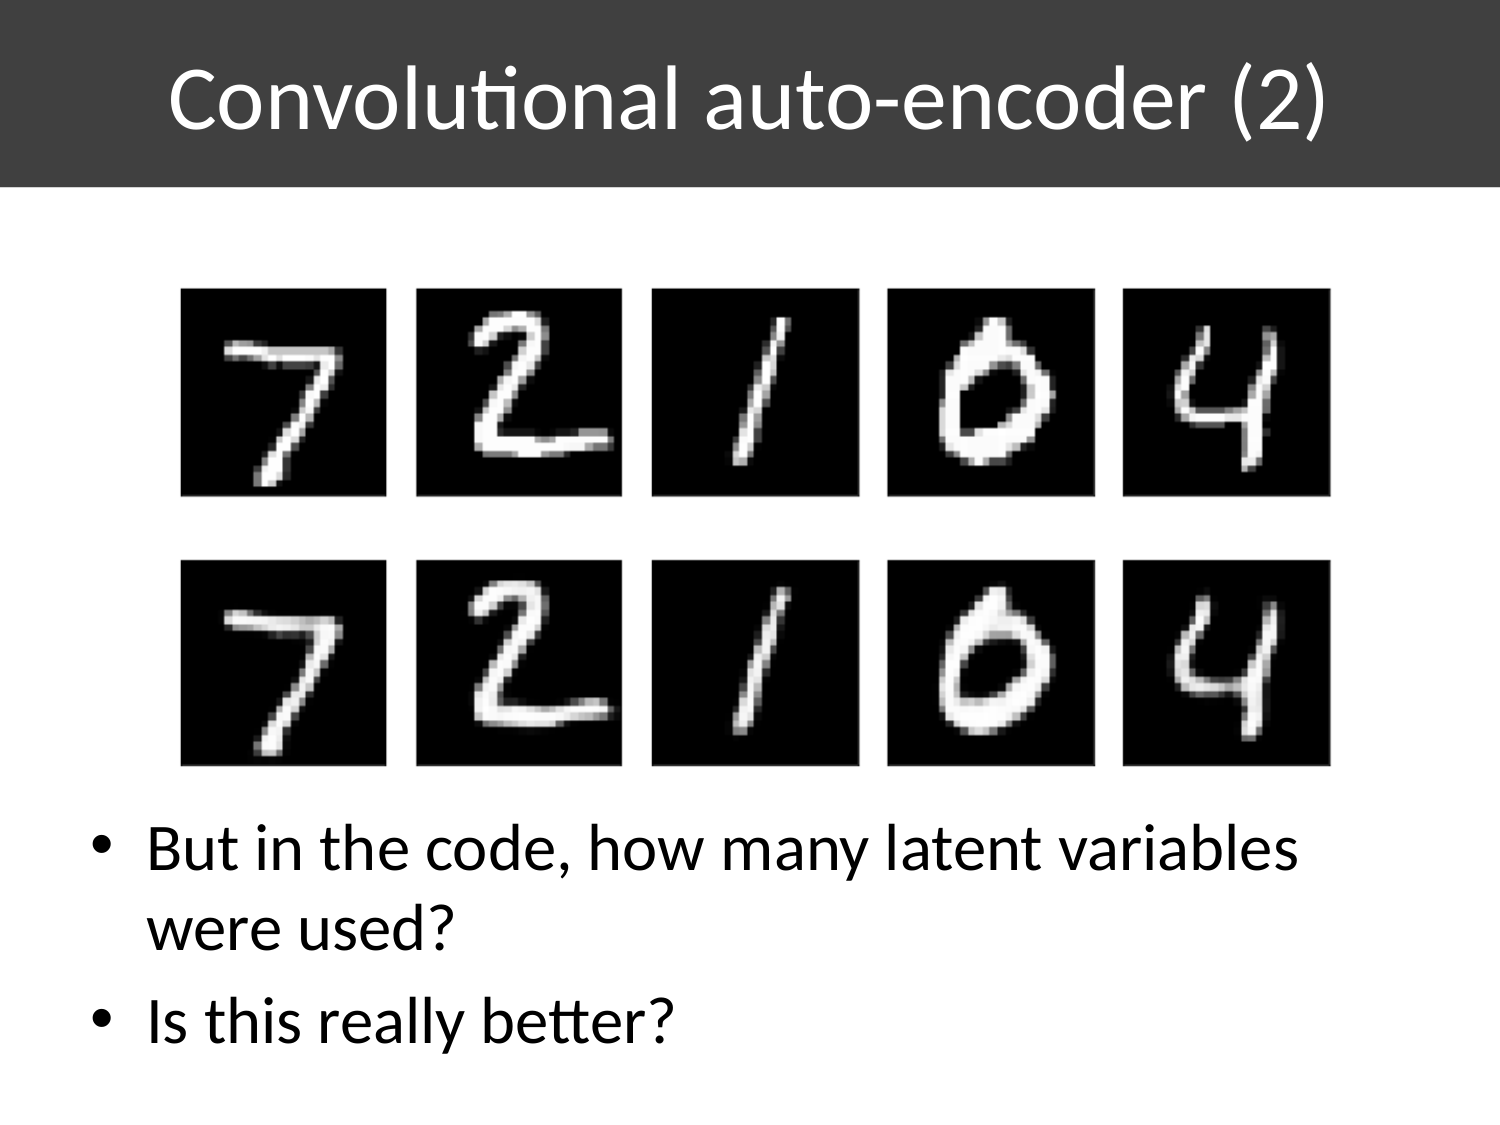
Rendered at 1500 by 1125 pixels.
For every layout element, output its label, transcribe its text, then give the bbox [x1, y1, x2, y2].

text_box But in the code, how many latent variables were used? Is this really better? [74, 795, 1425, 1088]
title Convolutional auto-encoder (2) [0, 0, 1500, 188]
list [158, 274, 1342, 788]
